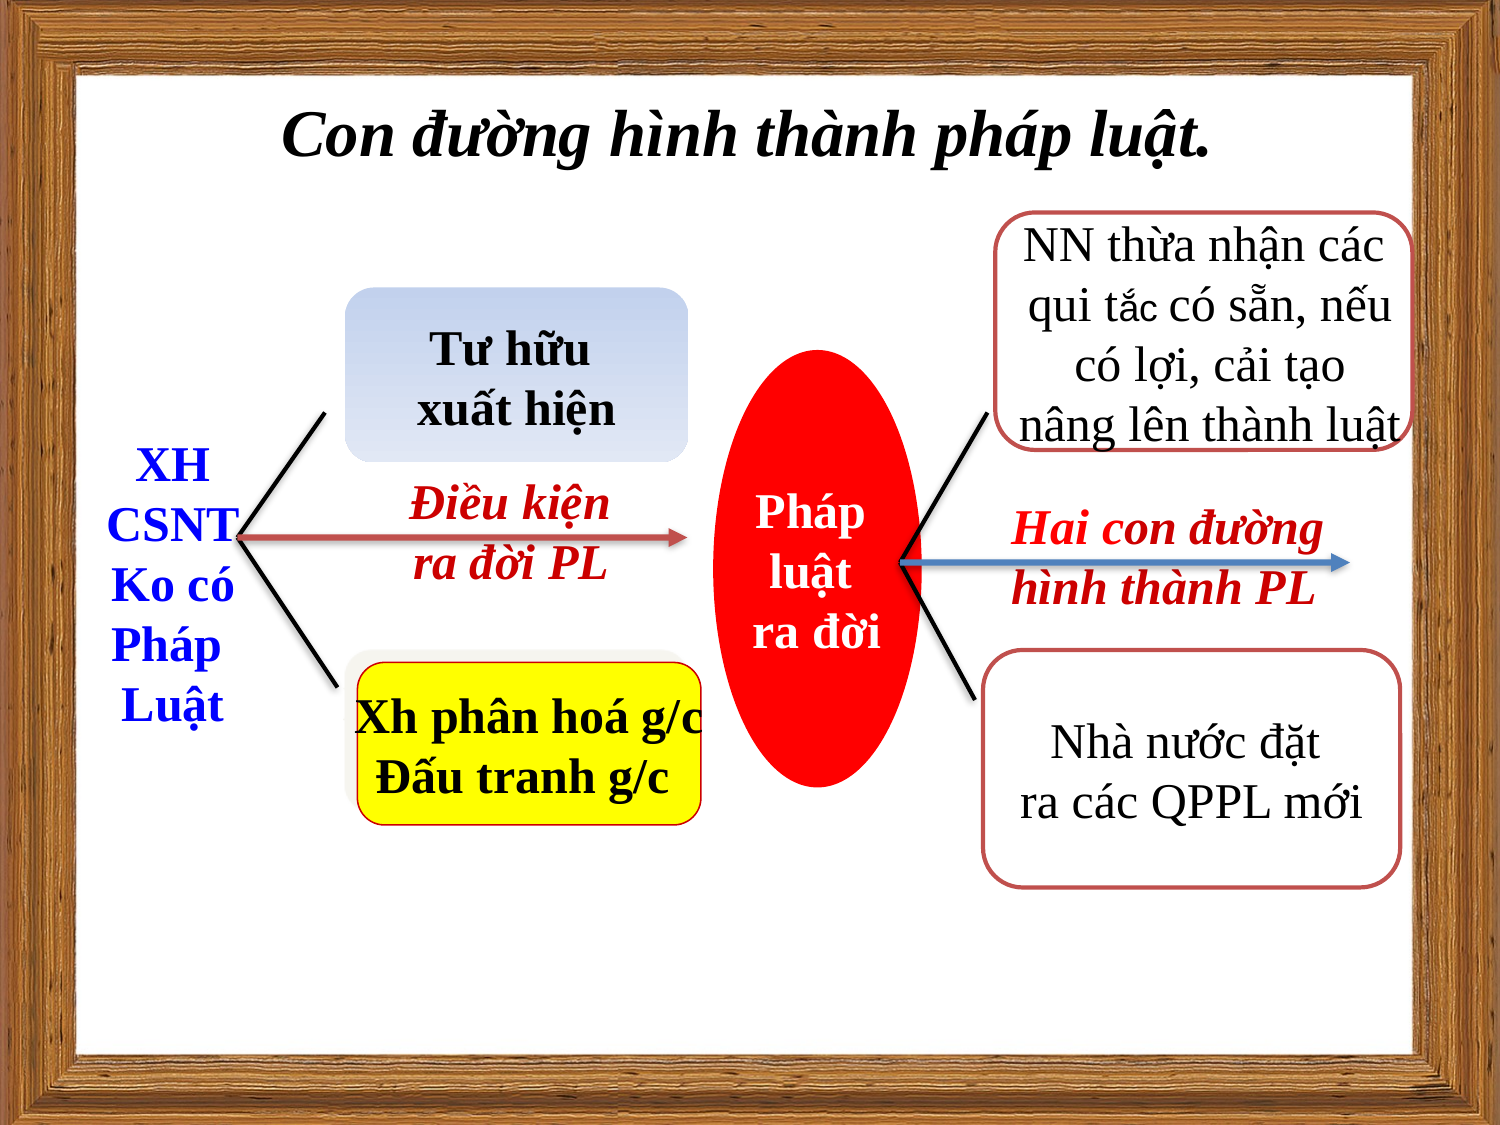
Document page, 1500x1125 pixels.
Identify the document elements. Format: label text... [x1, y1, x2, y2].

title Con đường hình thành pháp luật. [87, 35, 1408, 211]
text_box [87, 212, 1413, 888]
picture [0, 0, 1500, 1125]
